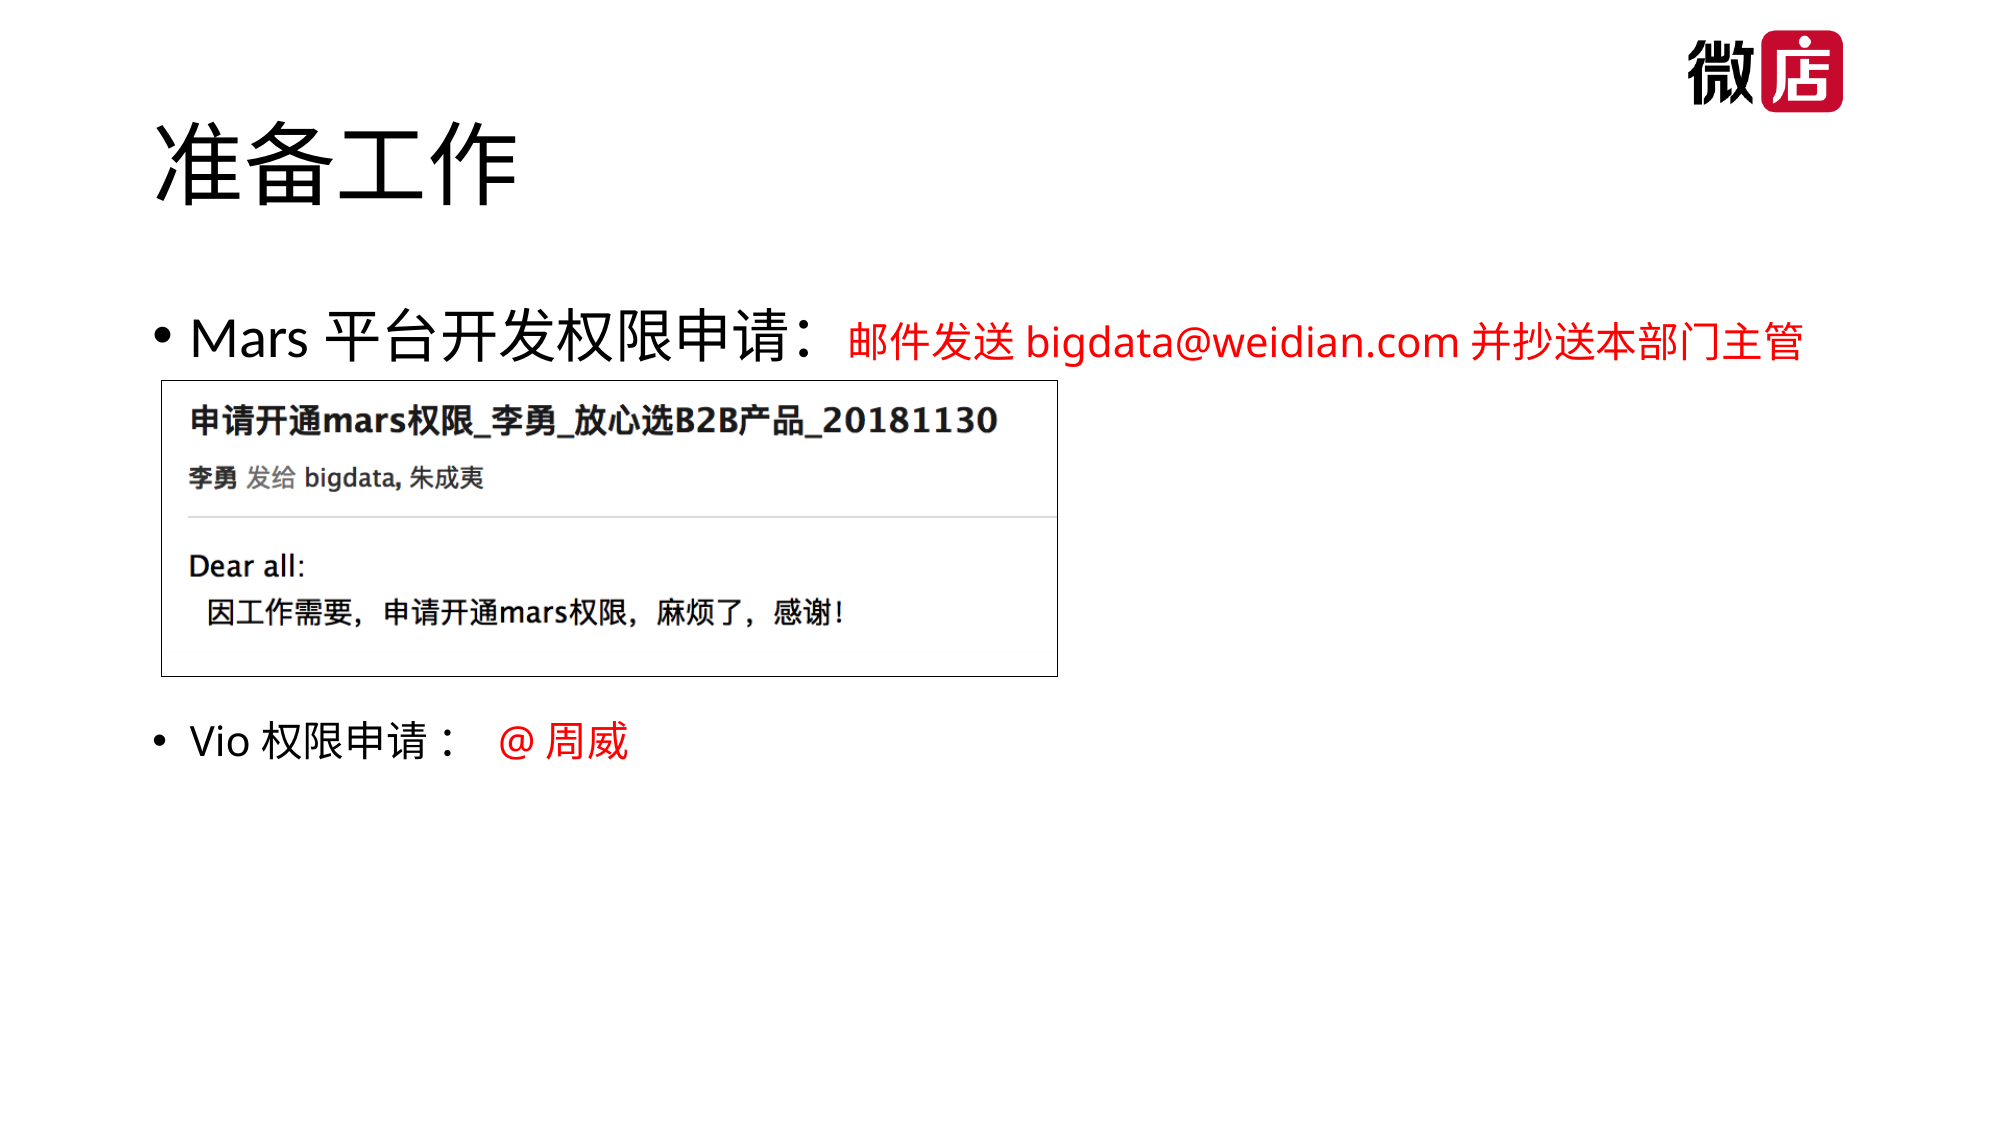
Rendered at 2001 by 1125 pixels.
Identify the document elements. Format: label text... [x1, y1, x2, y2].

picture [1681, 27, 1848, 59]
list Mars平台开发权限申请：邮件发送bigdata@weidian.com并抄送本部门主管 Vio权限申请 ： @周威 [137, 299, 1863, 1014]
picture [161, 380, 1058, 677]
title 准备工作 [137, 59, 1863, 278]
